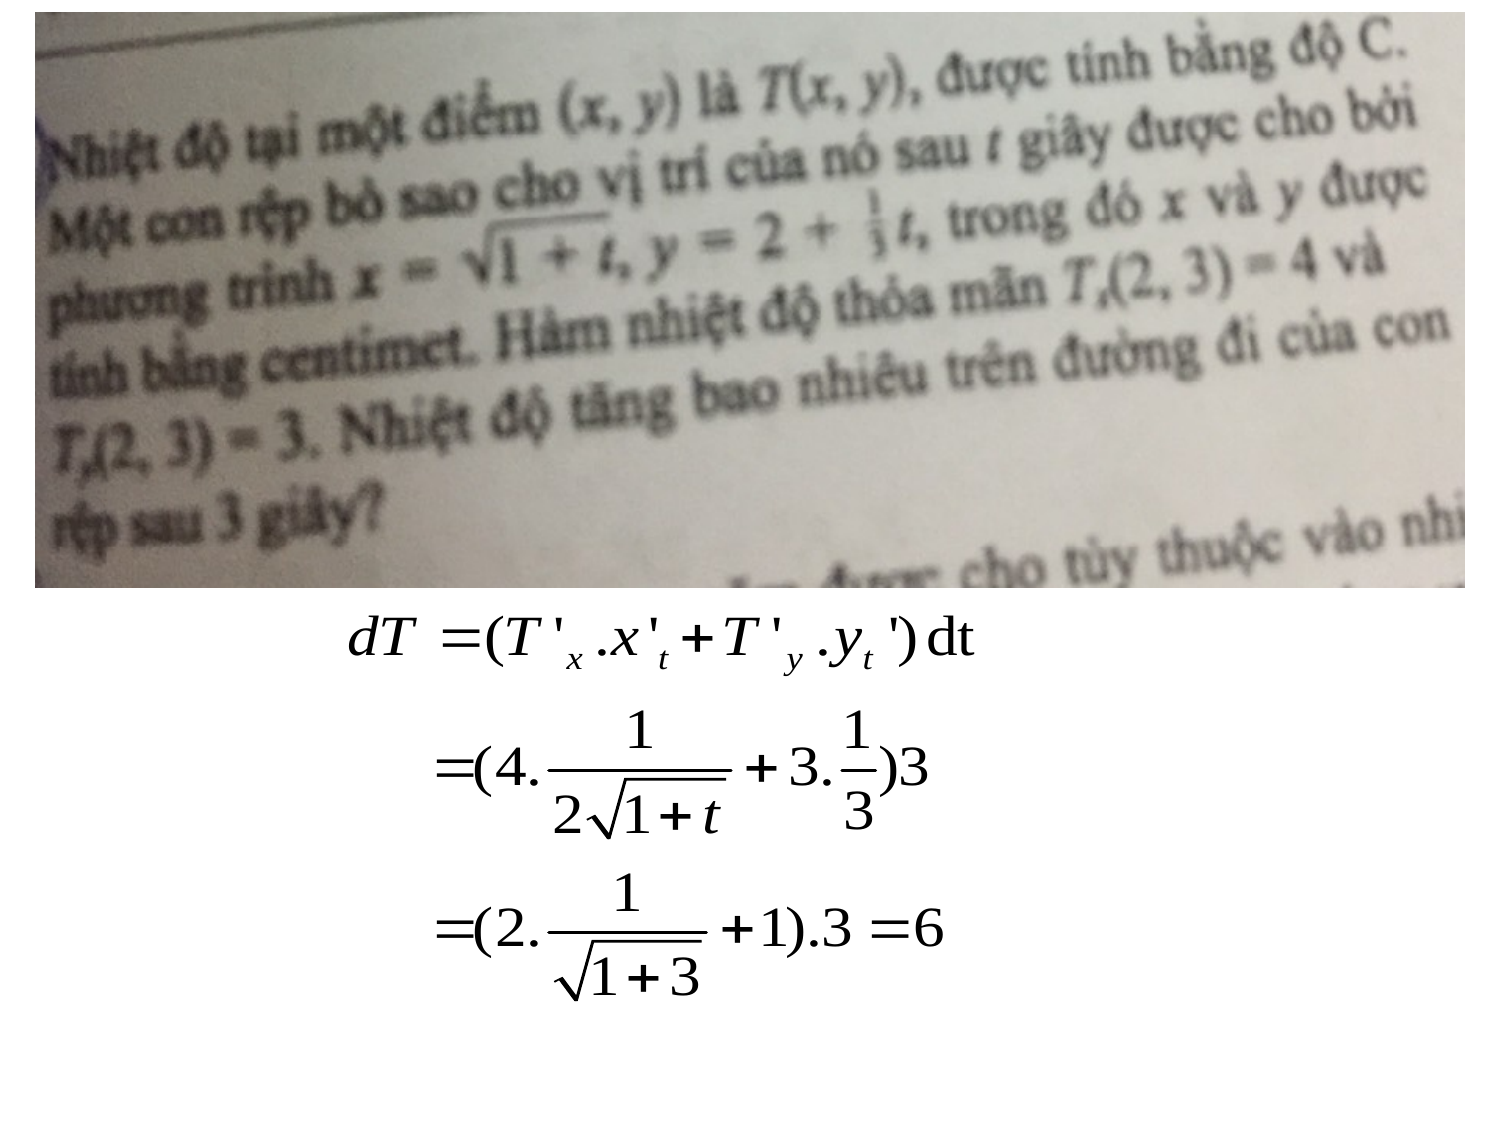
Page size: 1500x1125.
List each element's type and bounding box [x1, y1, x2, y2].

picture [34, 12, 1465, 588]
text_box [337, 599, 992, 1013]
